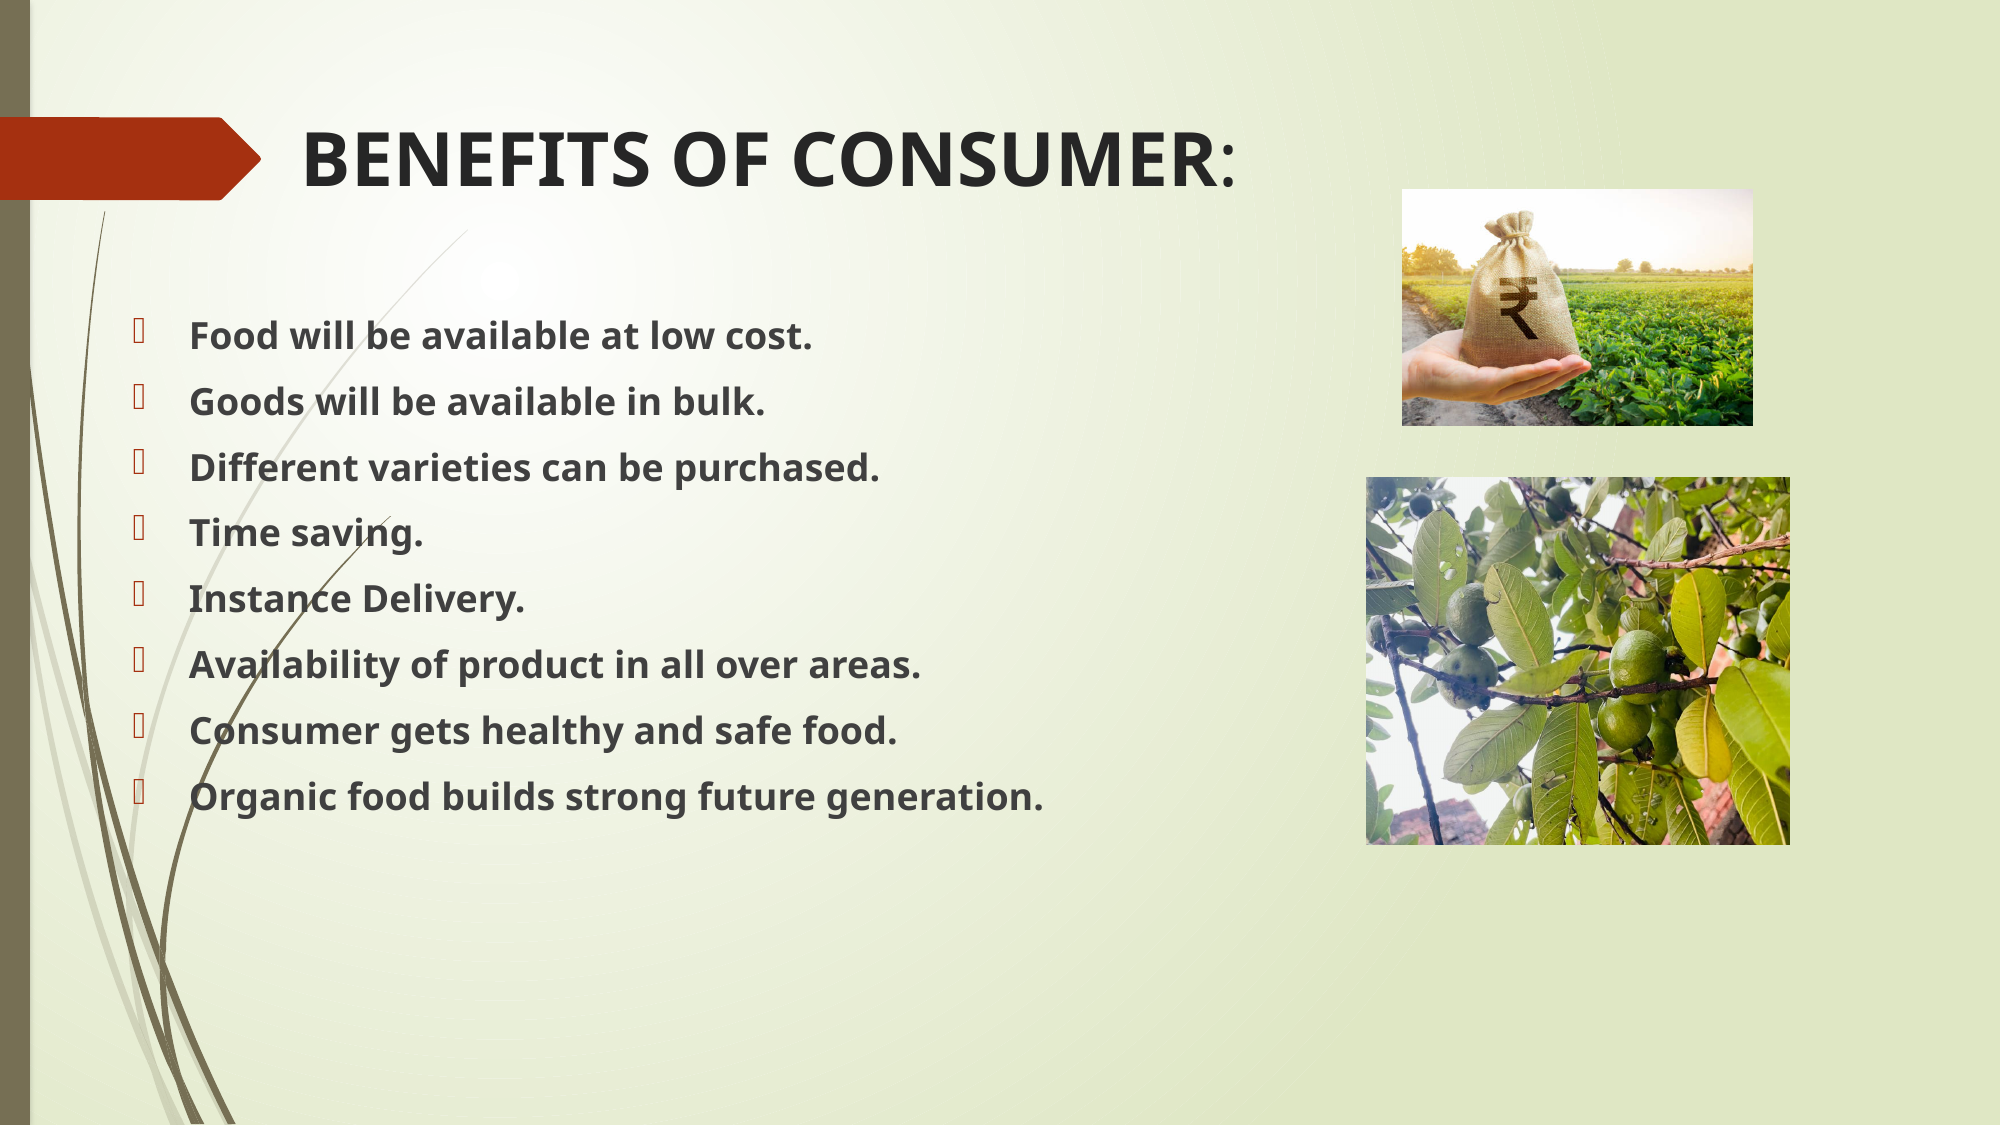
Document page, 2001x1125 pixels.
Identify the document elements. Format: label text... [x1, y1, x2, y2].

picture [1366, 477, 1790, 845]
title BENEFITS OF CONSUMER: [285, 103, 1938, 291]
list Food will be available at low cost. Goods will be available in bulk. Different varieties can be purchased. Time saving. Instance Delivery. Availability of product in all over areas. Consumer gets healthy and safe food. Organic food builds strong future generation. [117, 304, 1843, 1019]
picture [1402, 189, 1754, 427]
